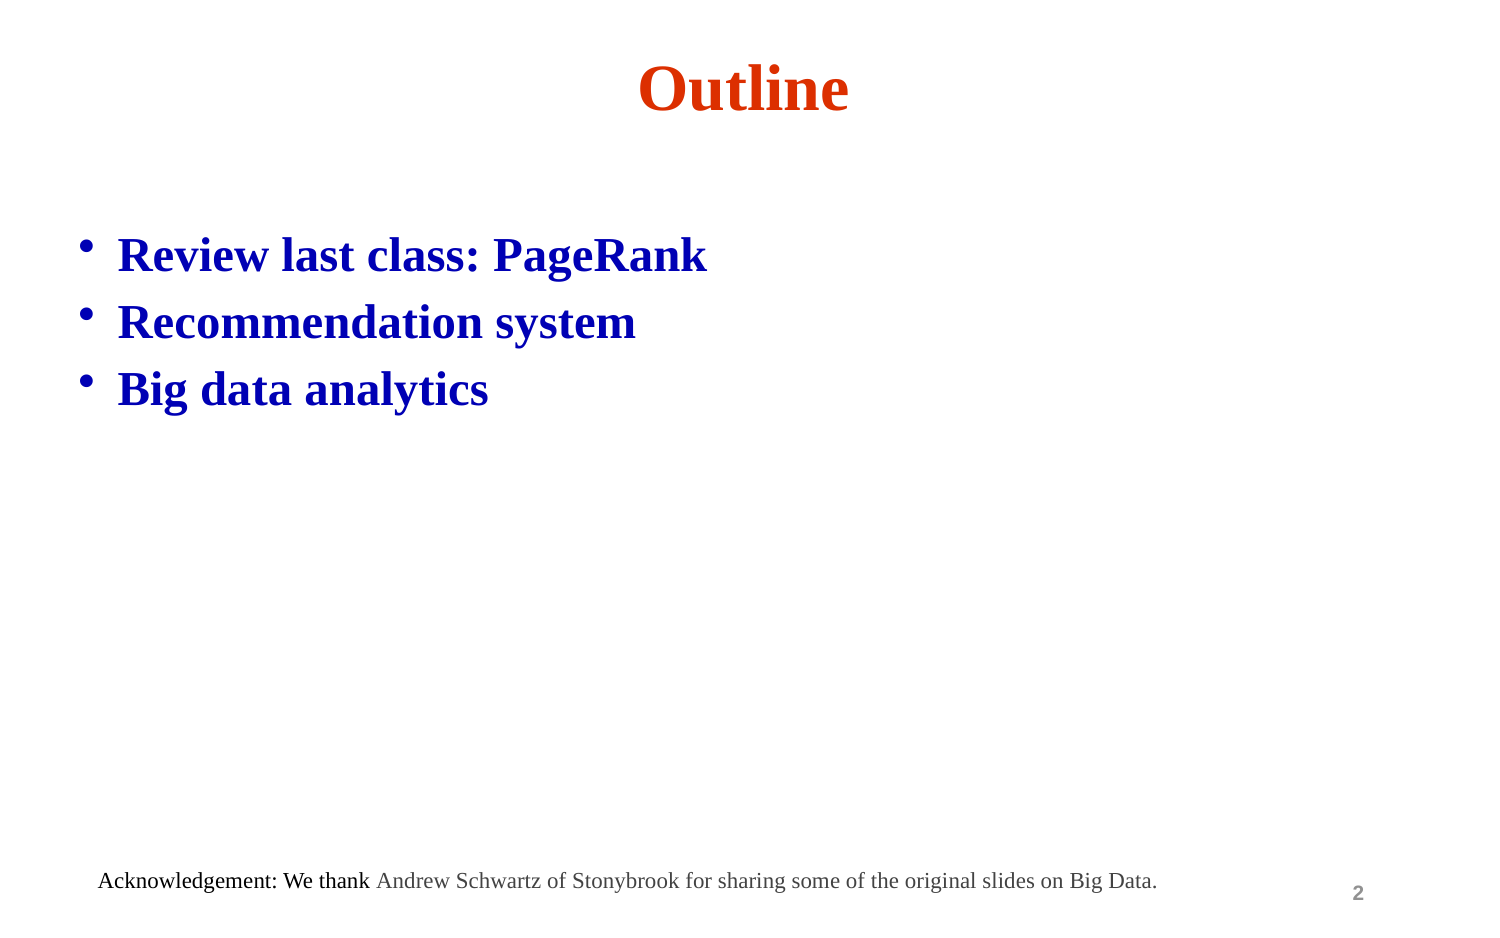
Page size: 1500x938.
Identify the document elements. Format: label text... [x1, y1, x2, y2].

list Review last class: PageRank Recommendation system Big data analytics [63, 221, 1394, 573]
title Outline [37, 41, 1450, 136]
text_box Acknowledgement: We thank Andrew Schwartz of Stonybrook for sharing some of the original slides on Big Data. [83, 857, 1174, 931]
